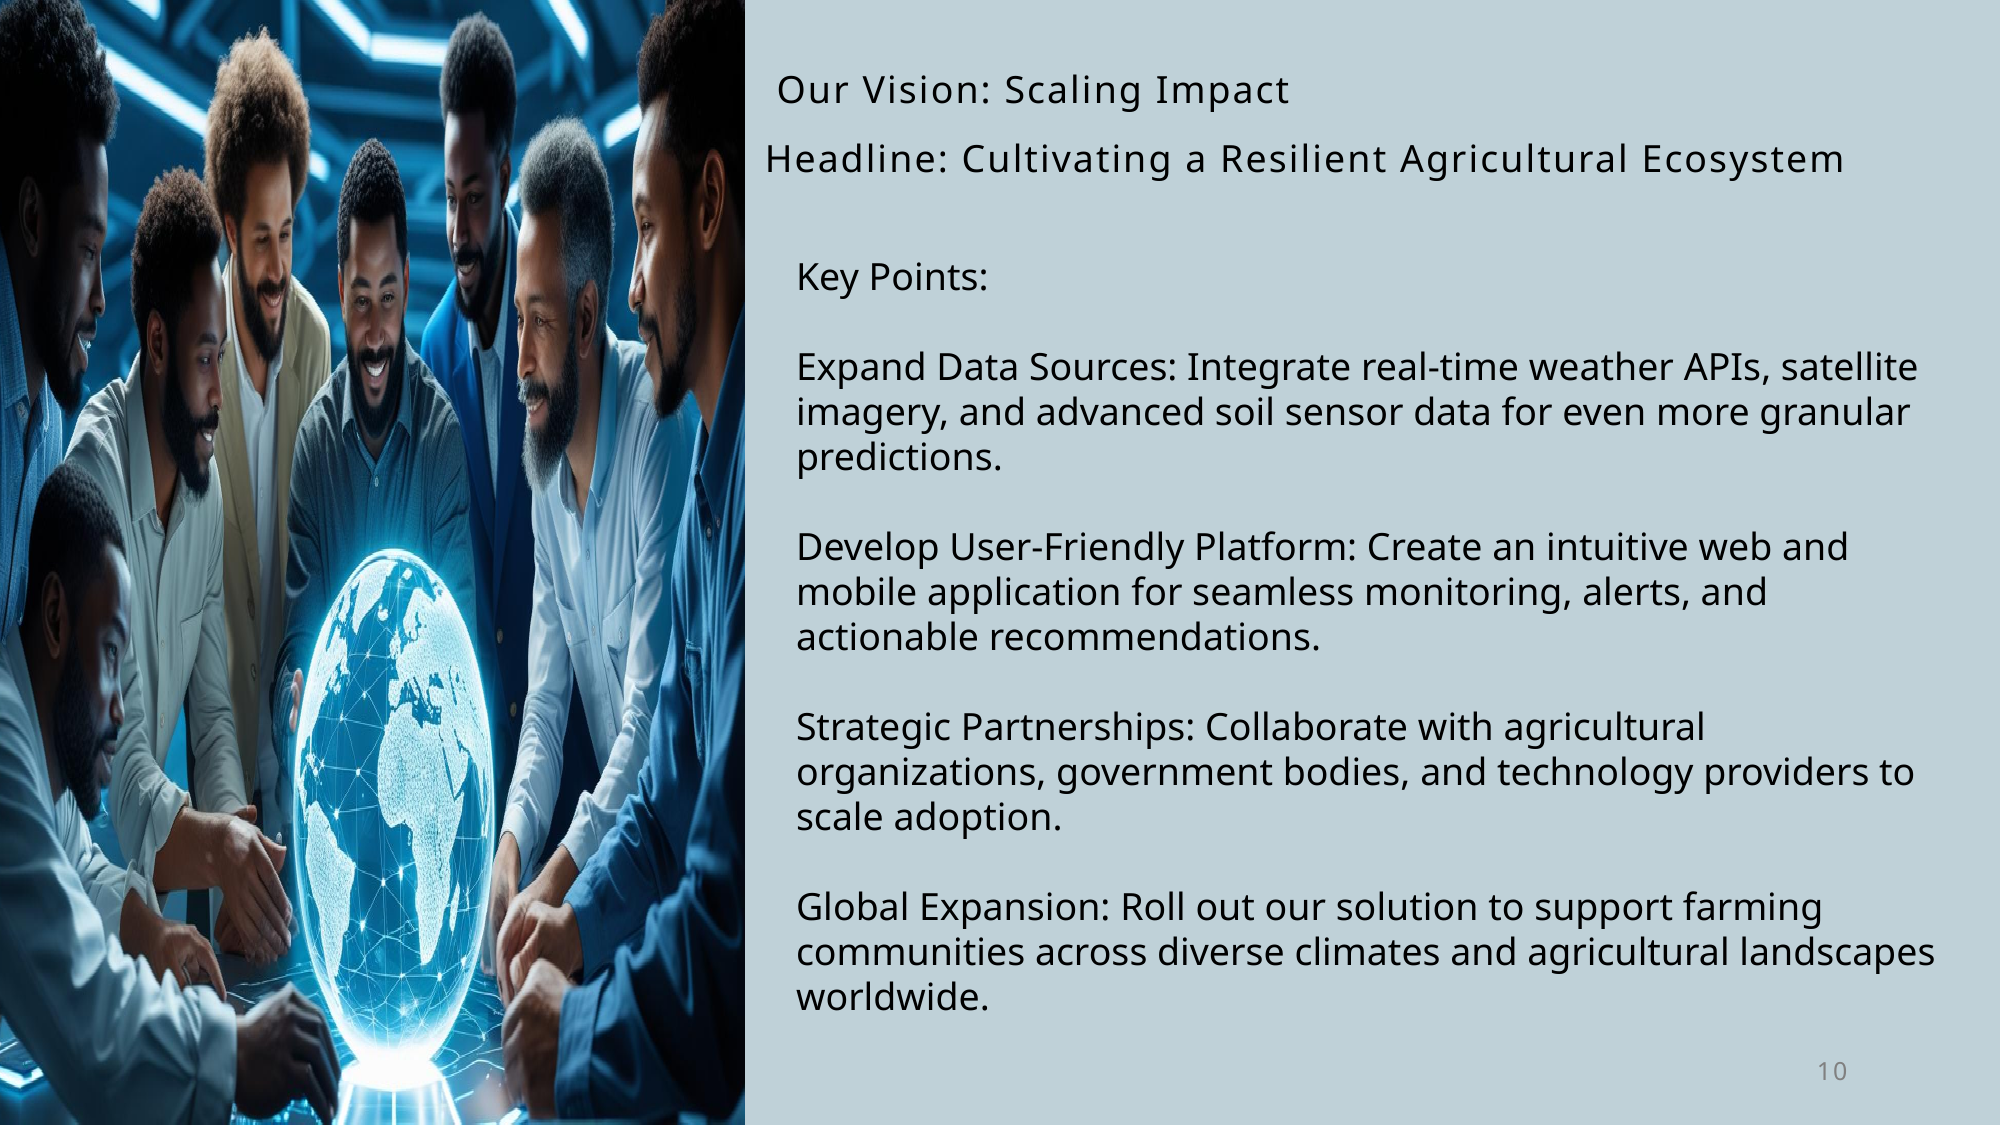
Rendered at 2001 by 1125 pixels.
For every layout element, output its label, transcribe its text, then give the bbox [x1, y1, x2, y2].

picture [0, 0, 745, 1125]
text_box Key Points: Expand Data Sources: Integrate real-time weather APIs, satellite imagery, and advanced soil sensor data for even more granular predictions. Develop User-Friendly Platform: Create an intuitive web and mobile application for seamless monitoring, alerts, and actionable recommendations. Strategic Partnerships: Collaborate with agricultural organizations, government bodies, and technology providers to scale adoption. Global Expansion: Roll out our solution to support farming communities across diverse climates and agricultural landscapes worldwide. [781, 245, 1952, 1026]
picture [274, 1115, 280, 1122]
slide_number 10 [1412, 1042, 1863, 1103]
list Our Vision: Scaling Impact Headline: Cultivating a Resilient Agricultural Ecosystem [750, 47, 2000, 246]
